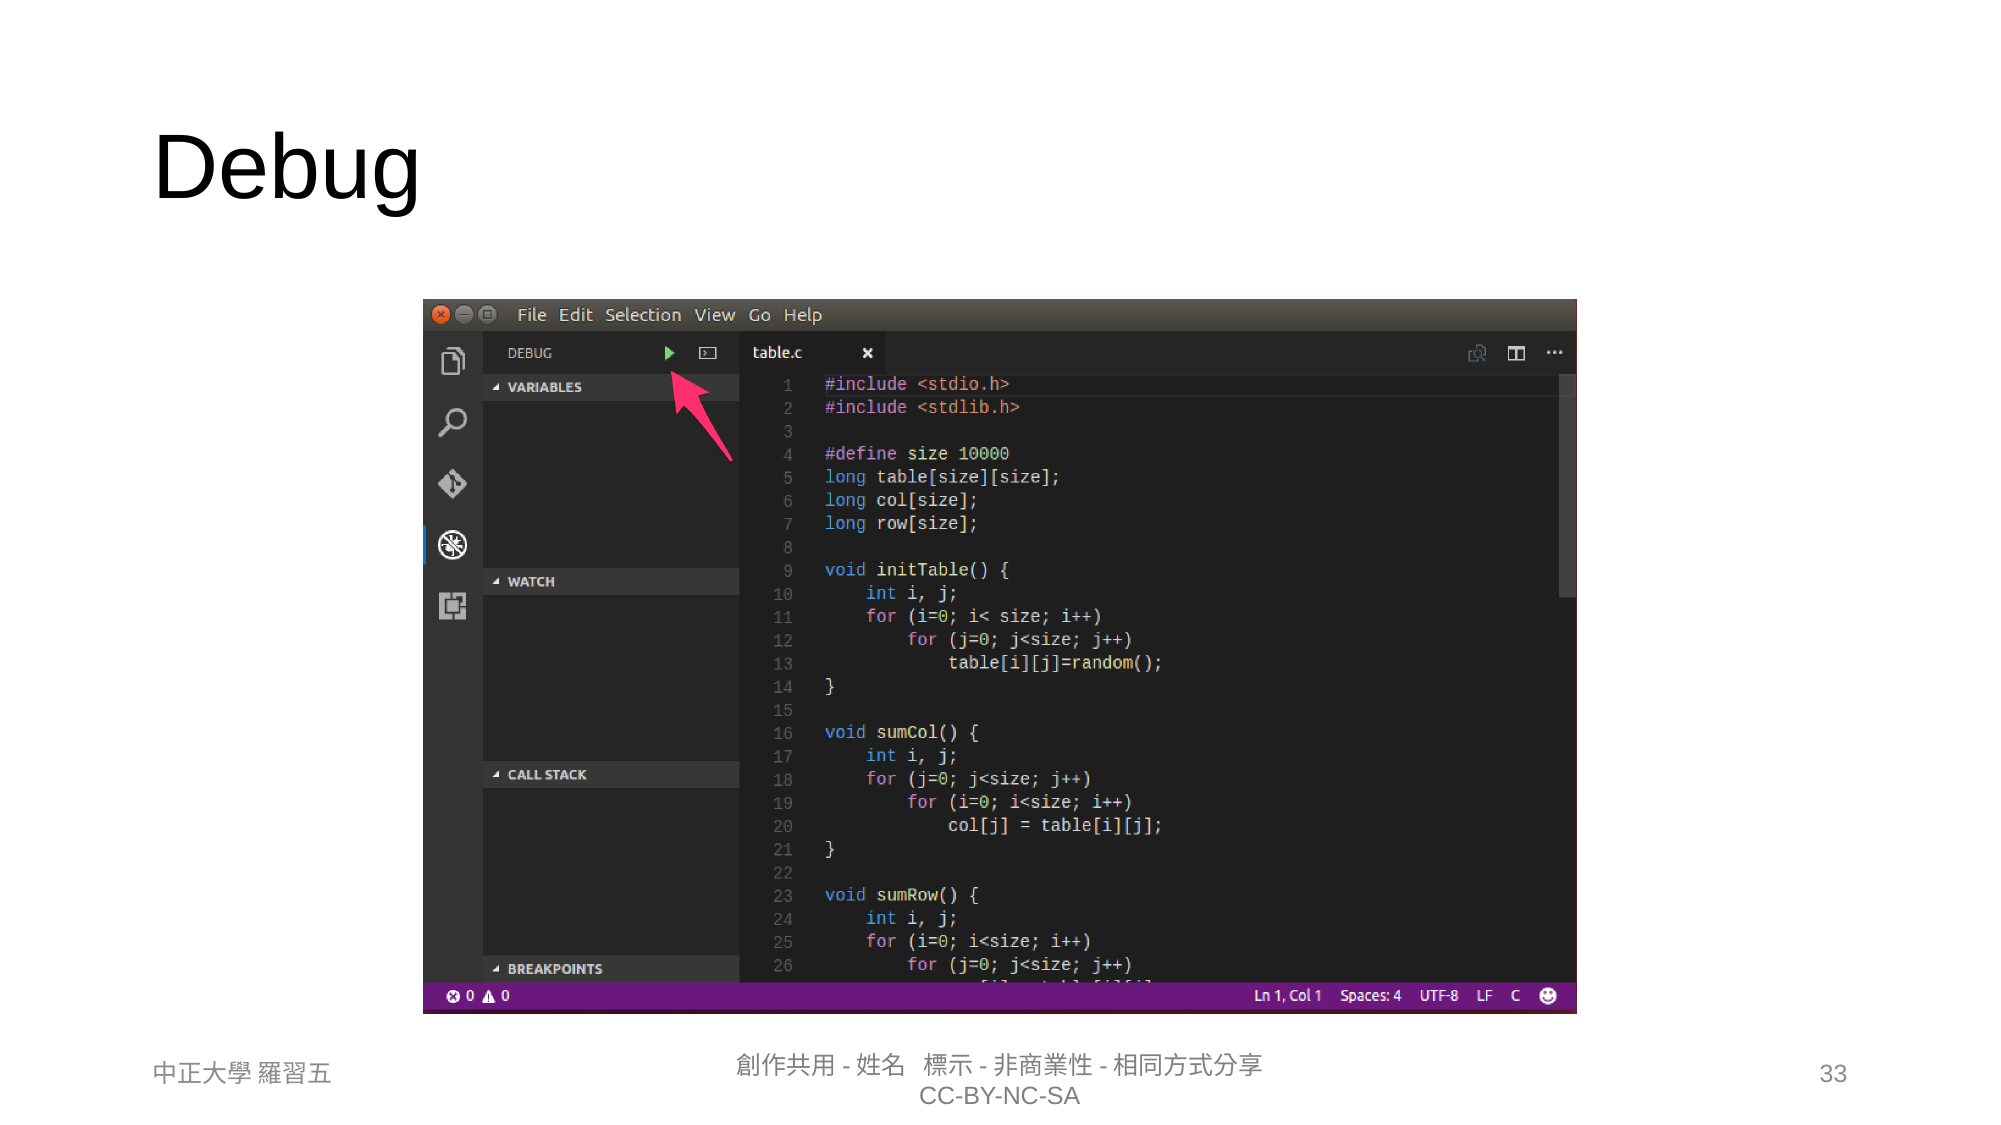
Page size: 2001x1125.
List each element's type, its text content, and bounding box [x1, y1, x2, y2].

title Debug [137, 59, 1863, 278]
slide_number 33 [1412, 1042, 1863, 1103]
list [423, 299, 1577, 1014]
